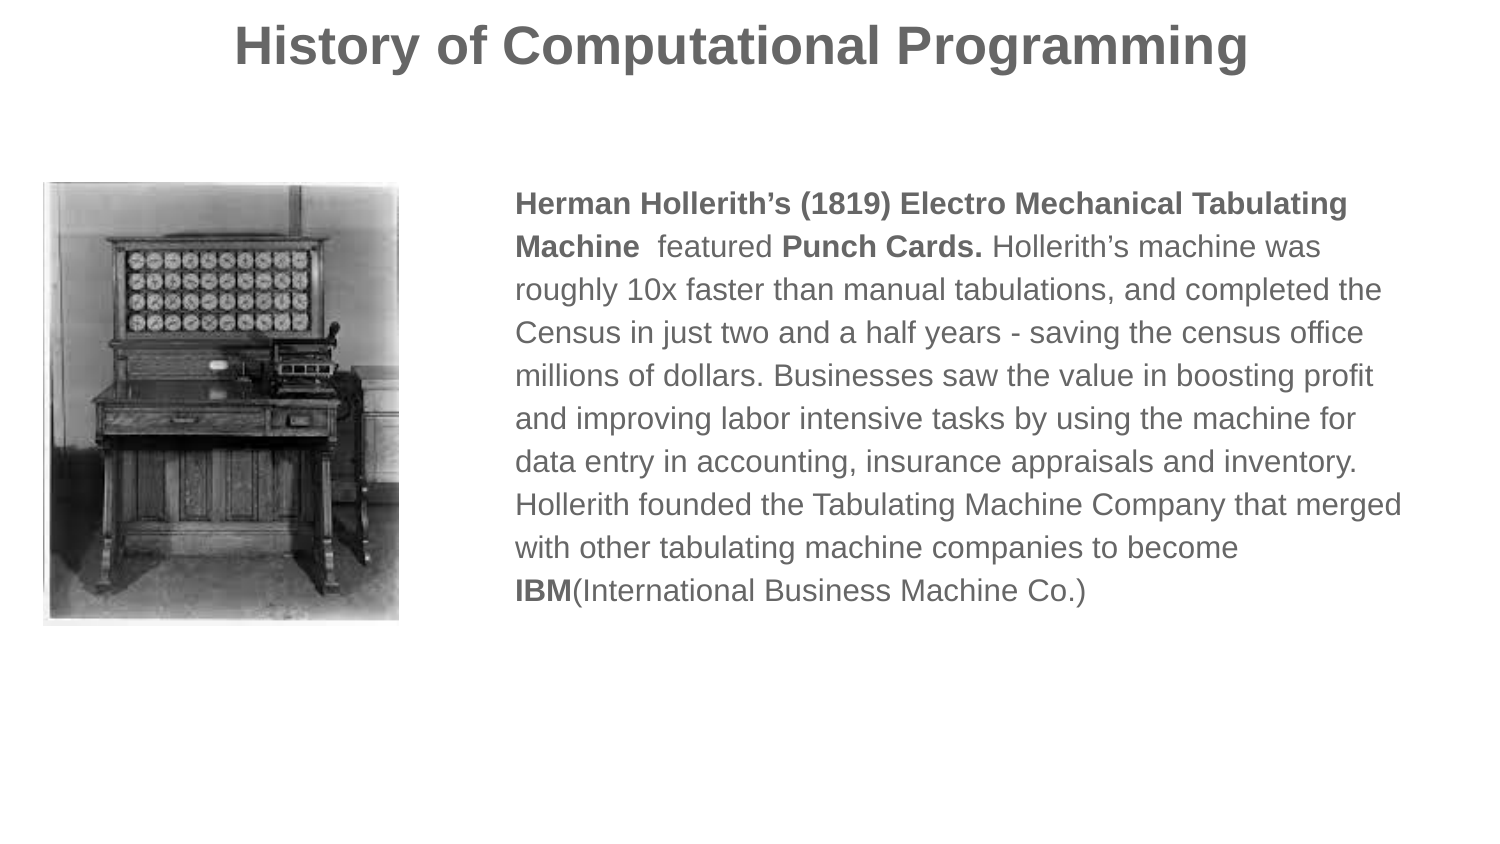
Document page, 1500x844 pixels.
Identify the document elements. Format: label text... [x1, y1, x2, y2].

text_box History of Computational Programming [0, 0, 1500, 141]
text_box Herman Hollerith’s (1819) Electro Mechanical Tabulating Machine featured Punch Cards. Hollerith’s machine was roughly 10x faster than manual tabulations, and completed the Census in just two and a half years - saving the census office millions of dollars. Businesses saw the value in boosting profit and improving labor intensive tasks by using the machine for data entry in accounting, insurance appraisals and inventory. Hollerith founded the Tabulating Machine Company that merged with other tabulating machine companies to become IBM(International Business Machine Co.) [499, 162, 1426, 623]
picture [43, 182, 399, 626]
